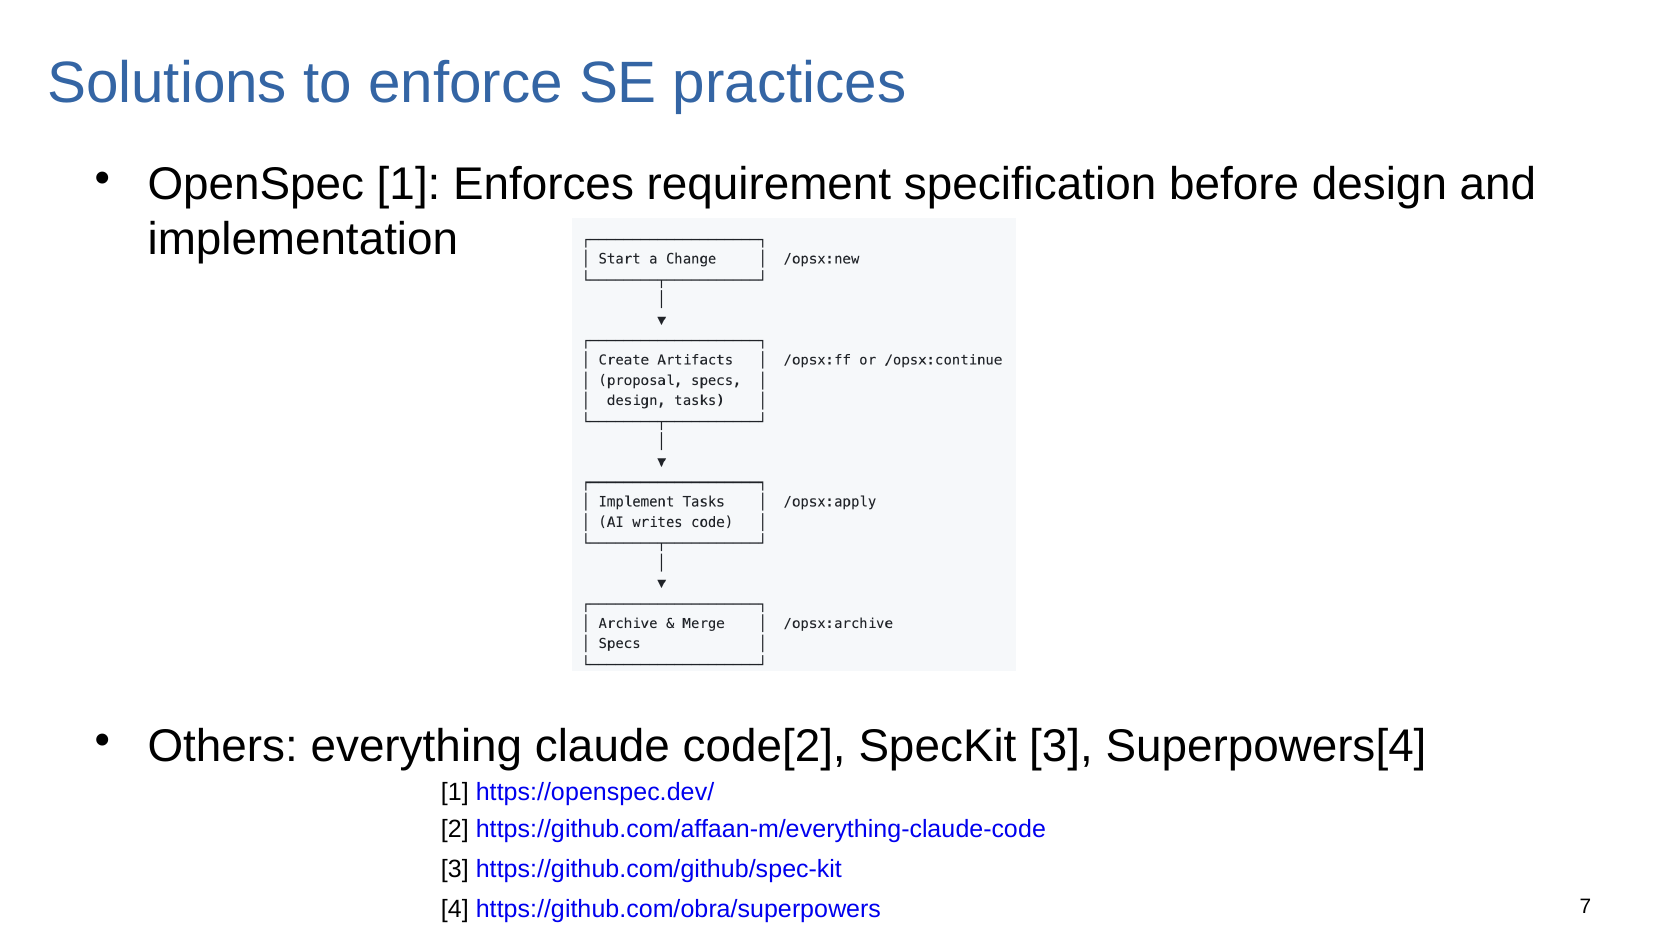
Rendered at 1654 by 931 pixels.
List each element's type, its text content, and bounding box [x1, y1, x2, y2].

picture [572, 218, 1016, 671]
text_box 2 [1523, 885, 1648, 926]
list OpenSpec [1]: Enforces requirement specification before design and implementation Others: everything claude code[2], SpecKit [3], Superpowers[4] [76, 153, 1654, 457]
title Solutions to enforce SE practices [47, 1, 1536, 157]
text_box [1] https://openspec.dev/ [2] https://github.com/affaan-m/everything-claude-code [3] https://github.com/github/spec-kit [4] https://github.com/obra/superpowers [426, 767, 1063, 930]
